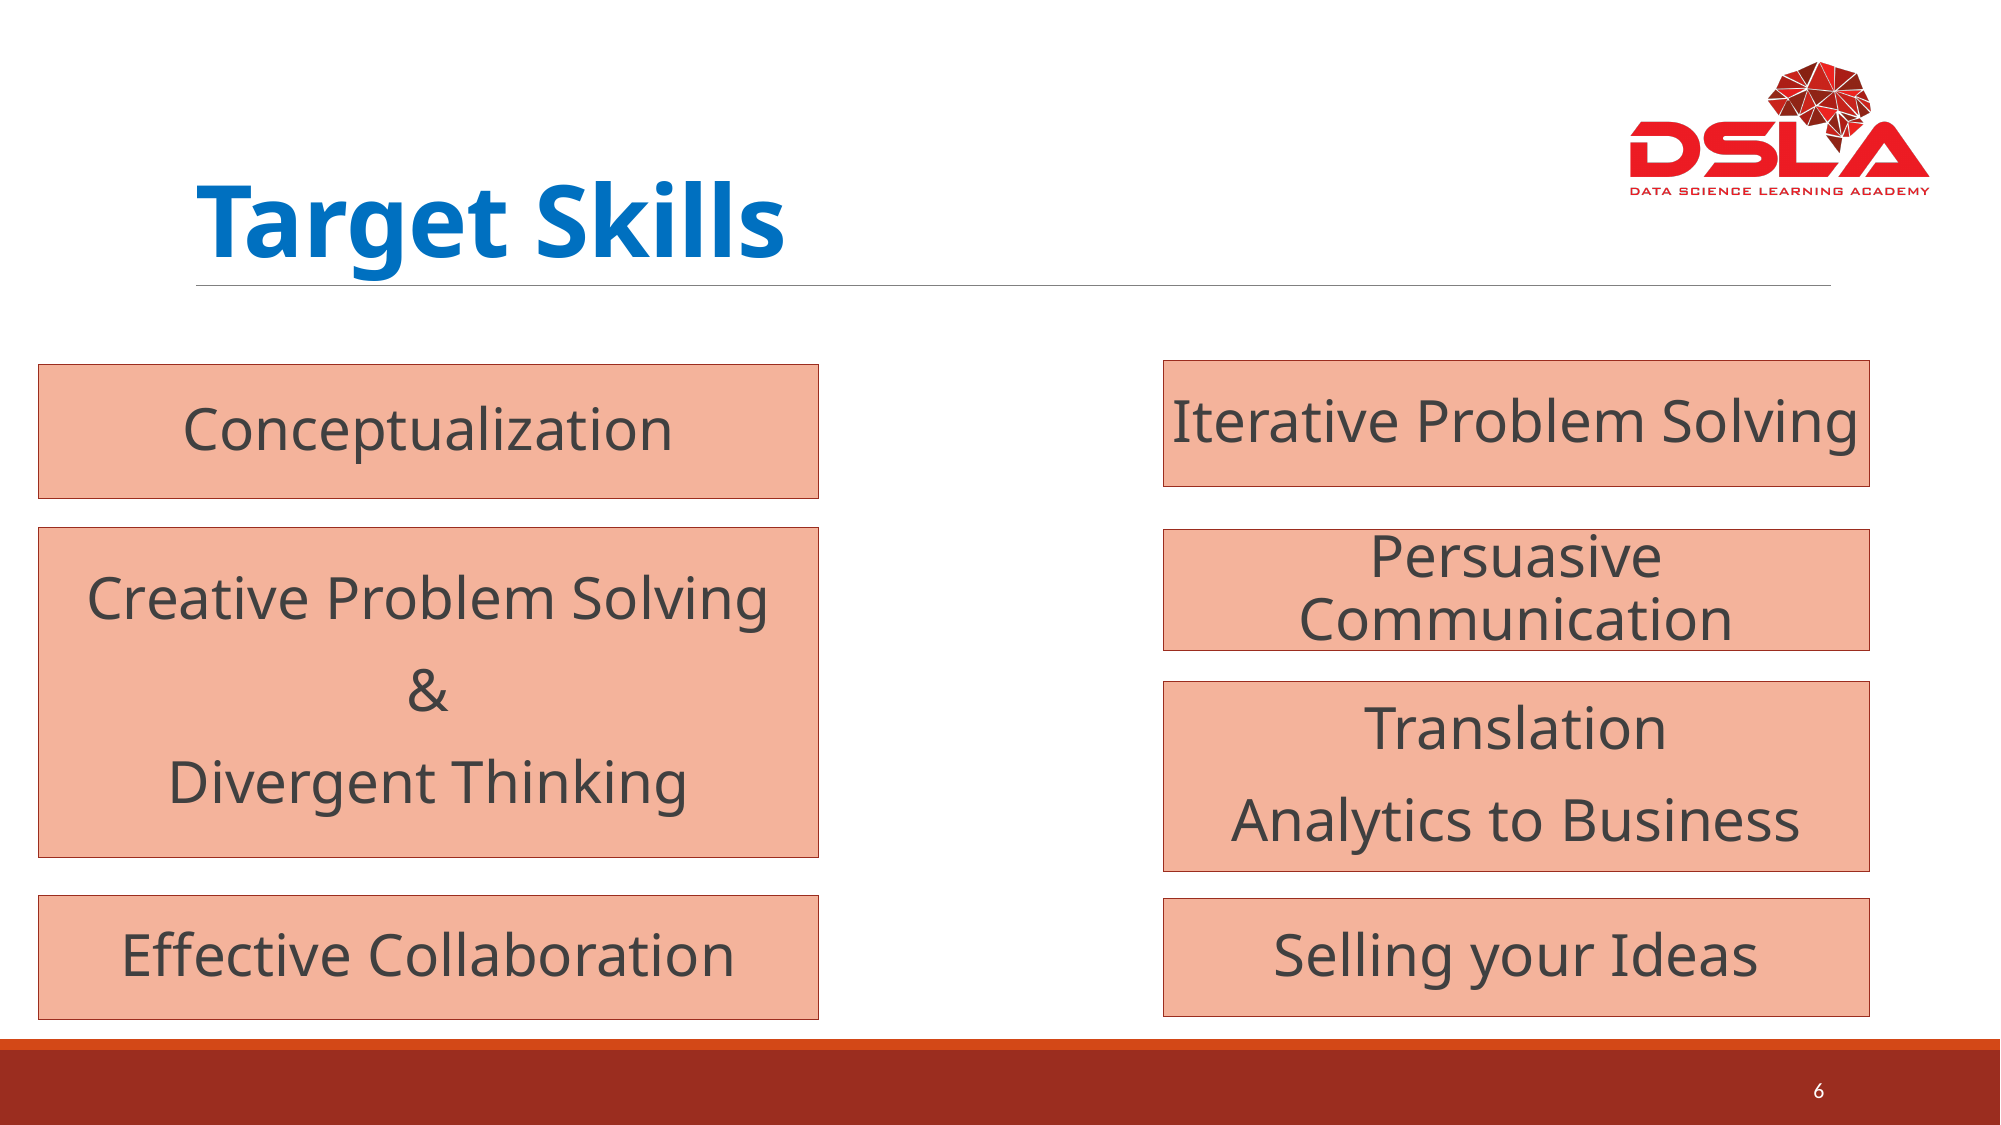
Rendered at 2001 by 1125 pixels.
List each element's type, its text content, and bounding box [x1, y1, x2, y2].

title Target Skills [180, 47, 1830, 285]
list Selling your Ideas [1163, 898, 1870, 1017]
text_box Effective Collaboration [38, 895, 819, 1020]
text_box Iterative Problem Solving [1163, 360, 1870, 487]
text_box Conceptualization [38, 364, 819, 499]
text_box Translation Analytics to Business [1163, 681, 1870, 872]
text_box Creative Problem Solving & Divergent Thinking [38, 527, 819, 858]
text_box Persuasive Communication [1163, 529, 1870, 651]
slide_number 6 [1624, 1059, 1840, 1120]
picture [1605, 16, 1973, 242]
